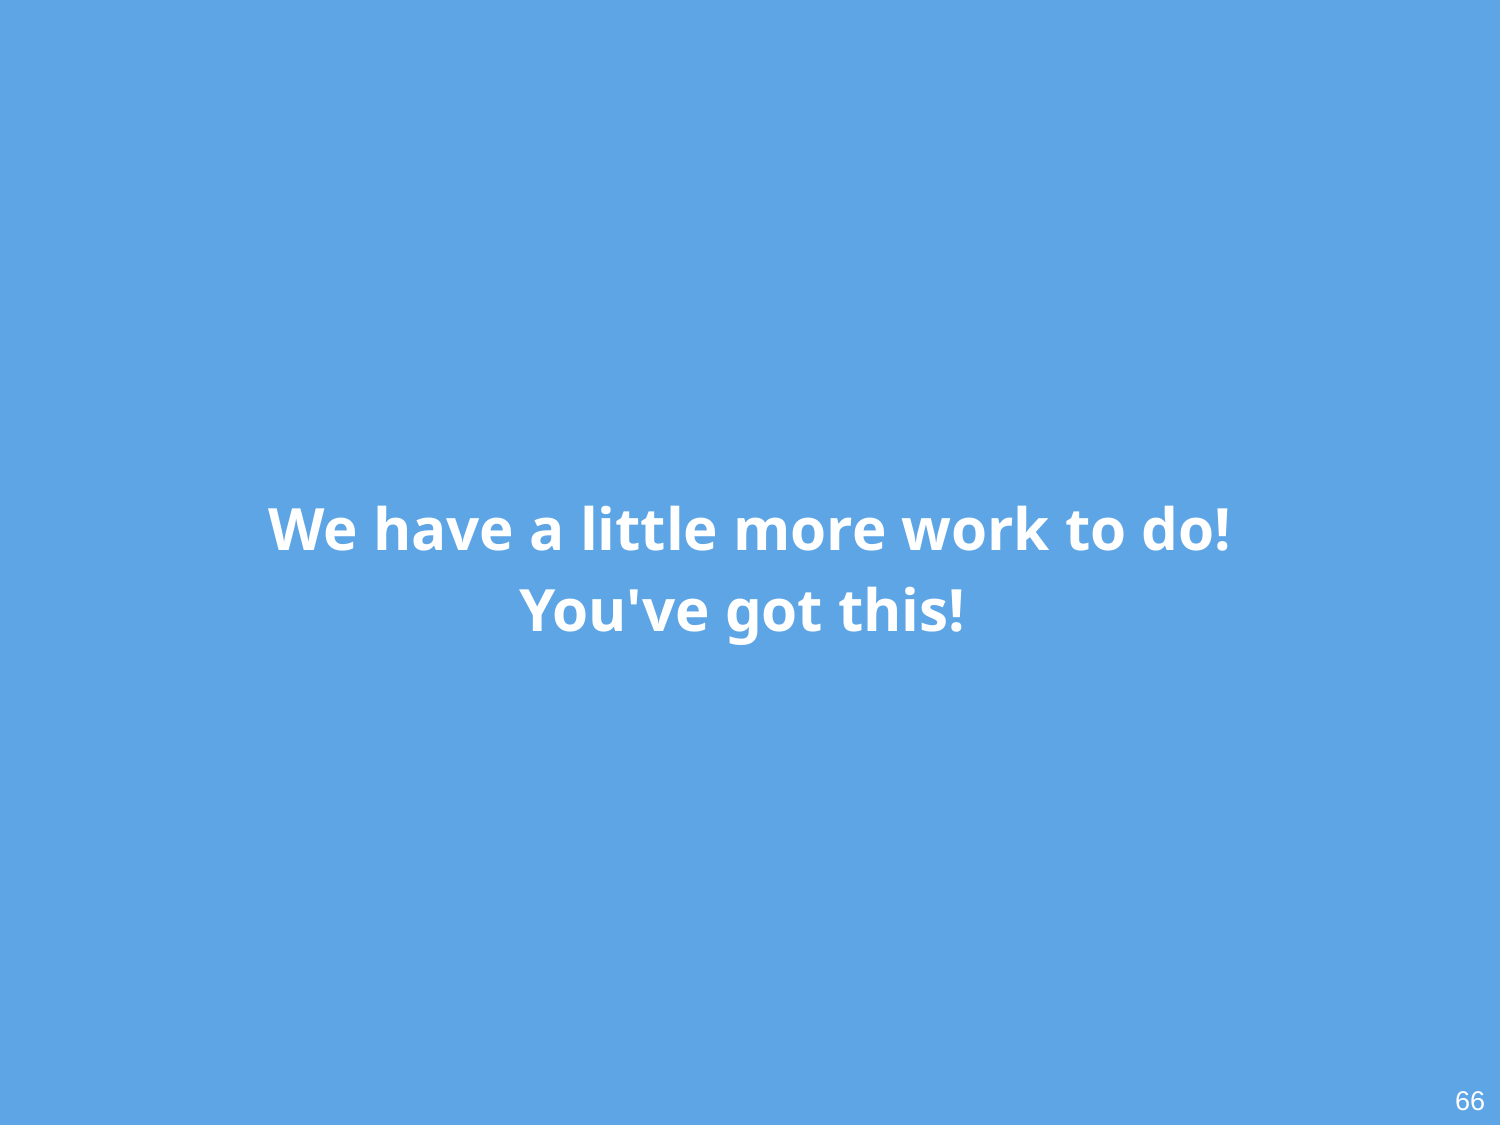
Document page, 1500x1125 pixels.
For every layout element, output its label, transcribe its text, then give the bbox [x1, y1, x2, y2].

title We have a little more work to do! You've got this! [18, 128, 1482, 997]
